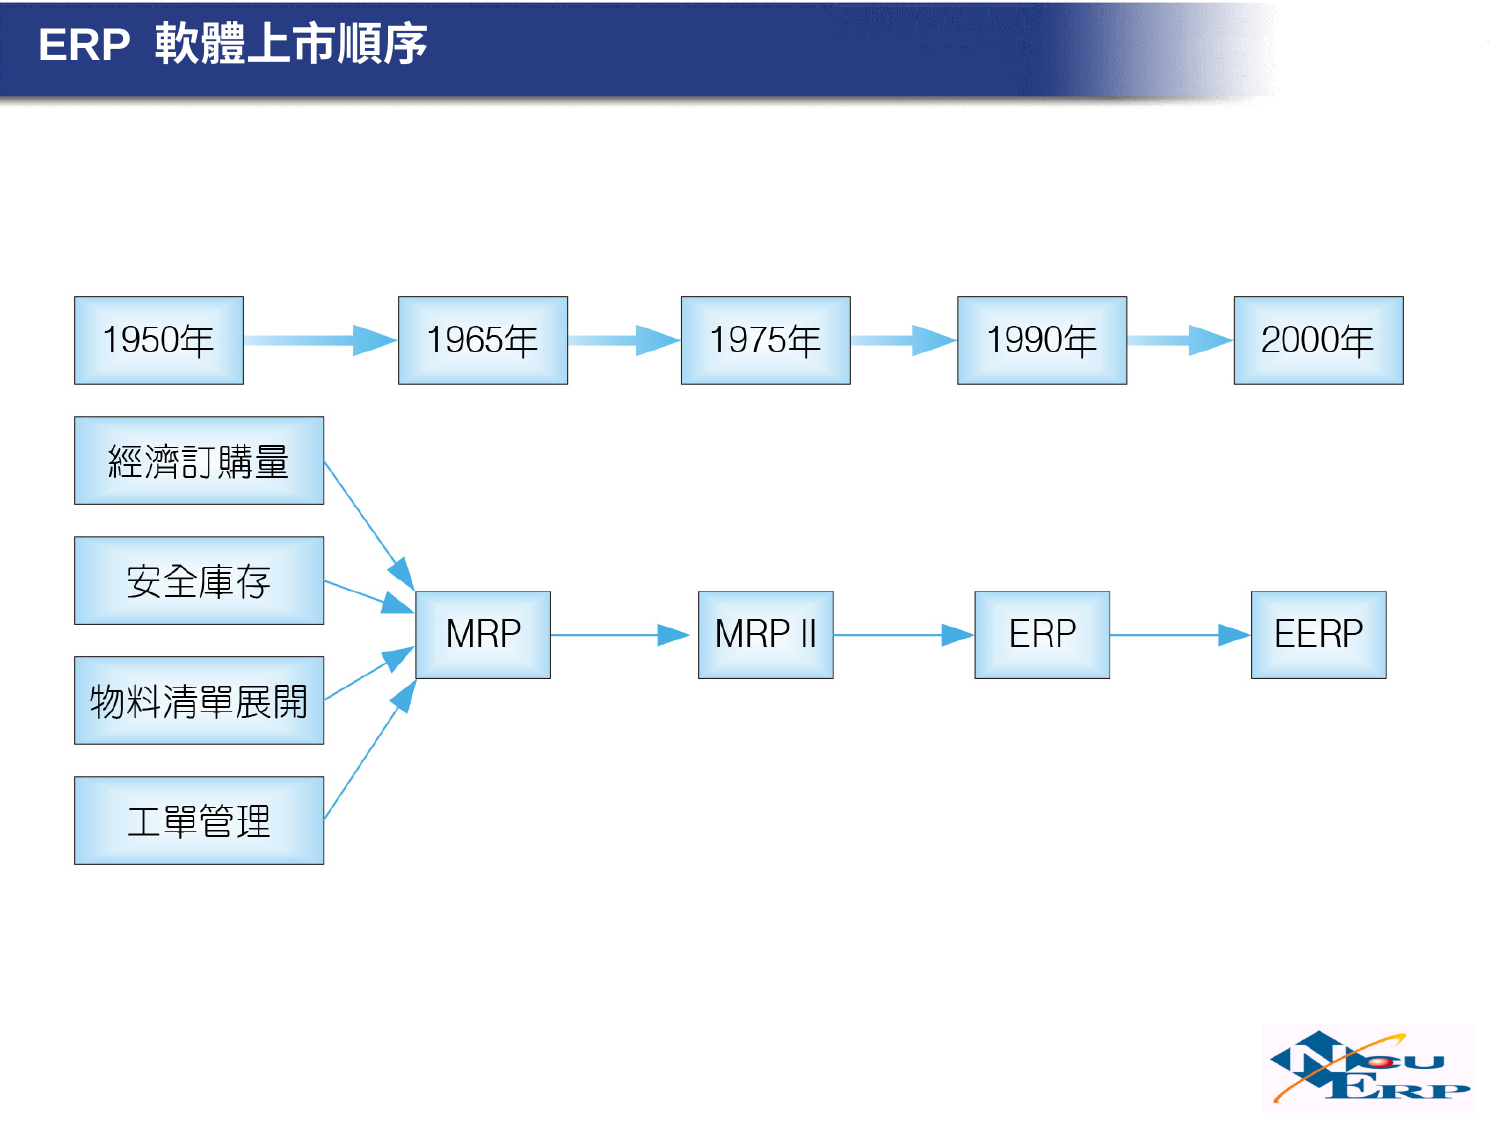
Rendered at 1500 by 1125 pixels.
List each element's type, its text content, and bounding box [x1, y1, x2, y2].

title ERP 軟體上市順序 [37, 0, 1163, 93]
picture [1262, 1024, 1475, 1113]
picture [70, 292, 1407, 868]
picture [0, 0, 1500, 114]
